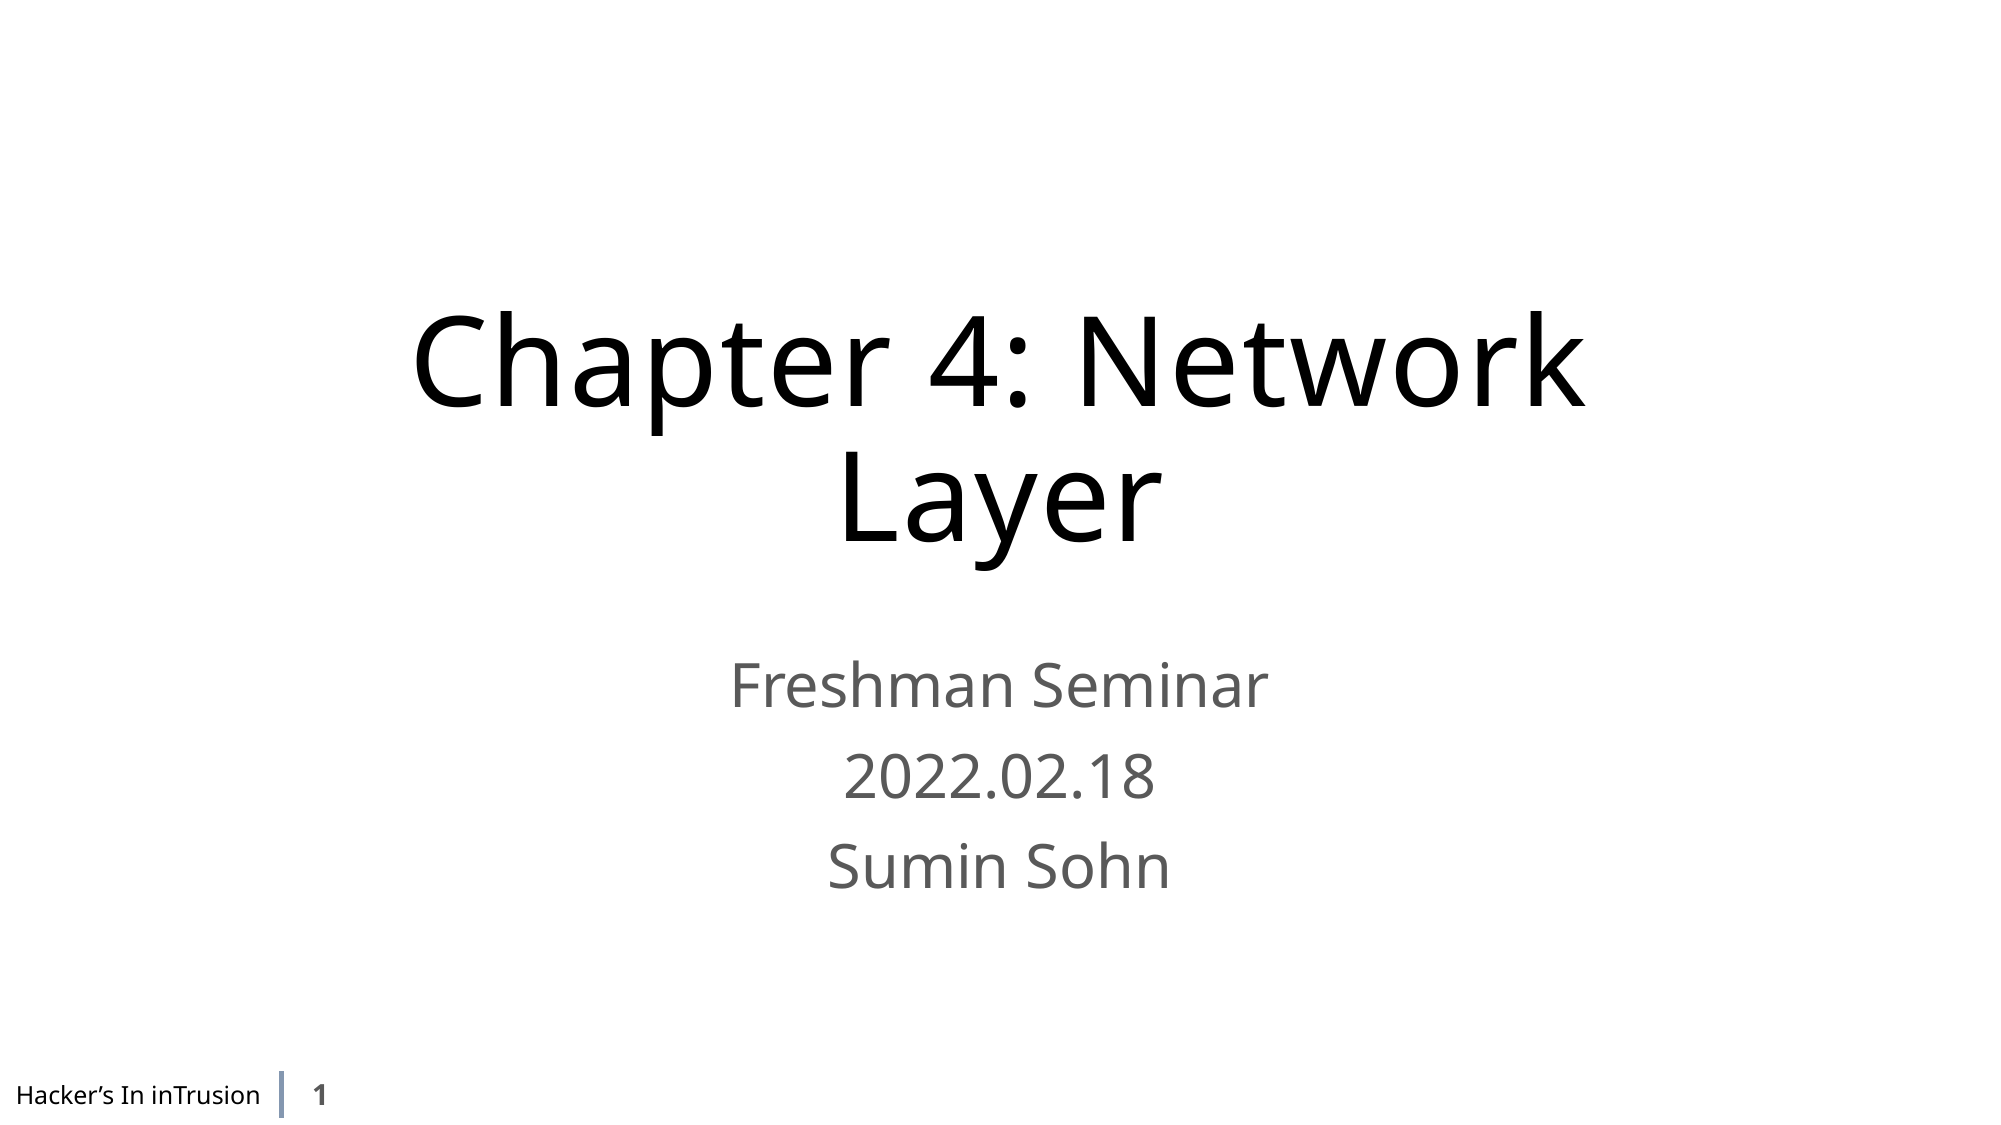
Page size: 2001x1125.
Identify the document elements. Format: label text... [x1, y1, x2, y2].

title Chapter 4: Network Layer [249, 184, 1750, 576]
subtitle Freshman Seminar 2022.02.18 Sumin Sohn [249, 638, 1750, 910]
